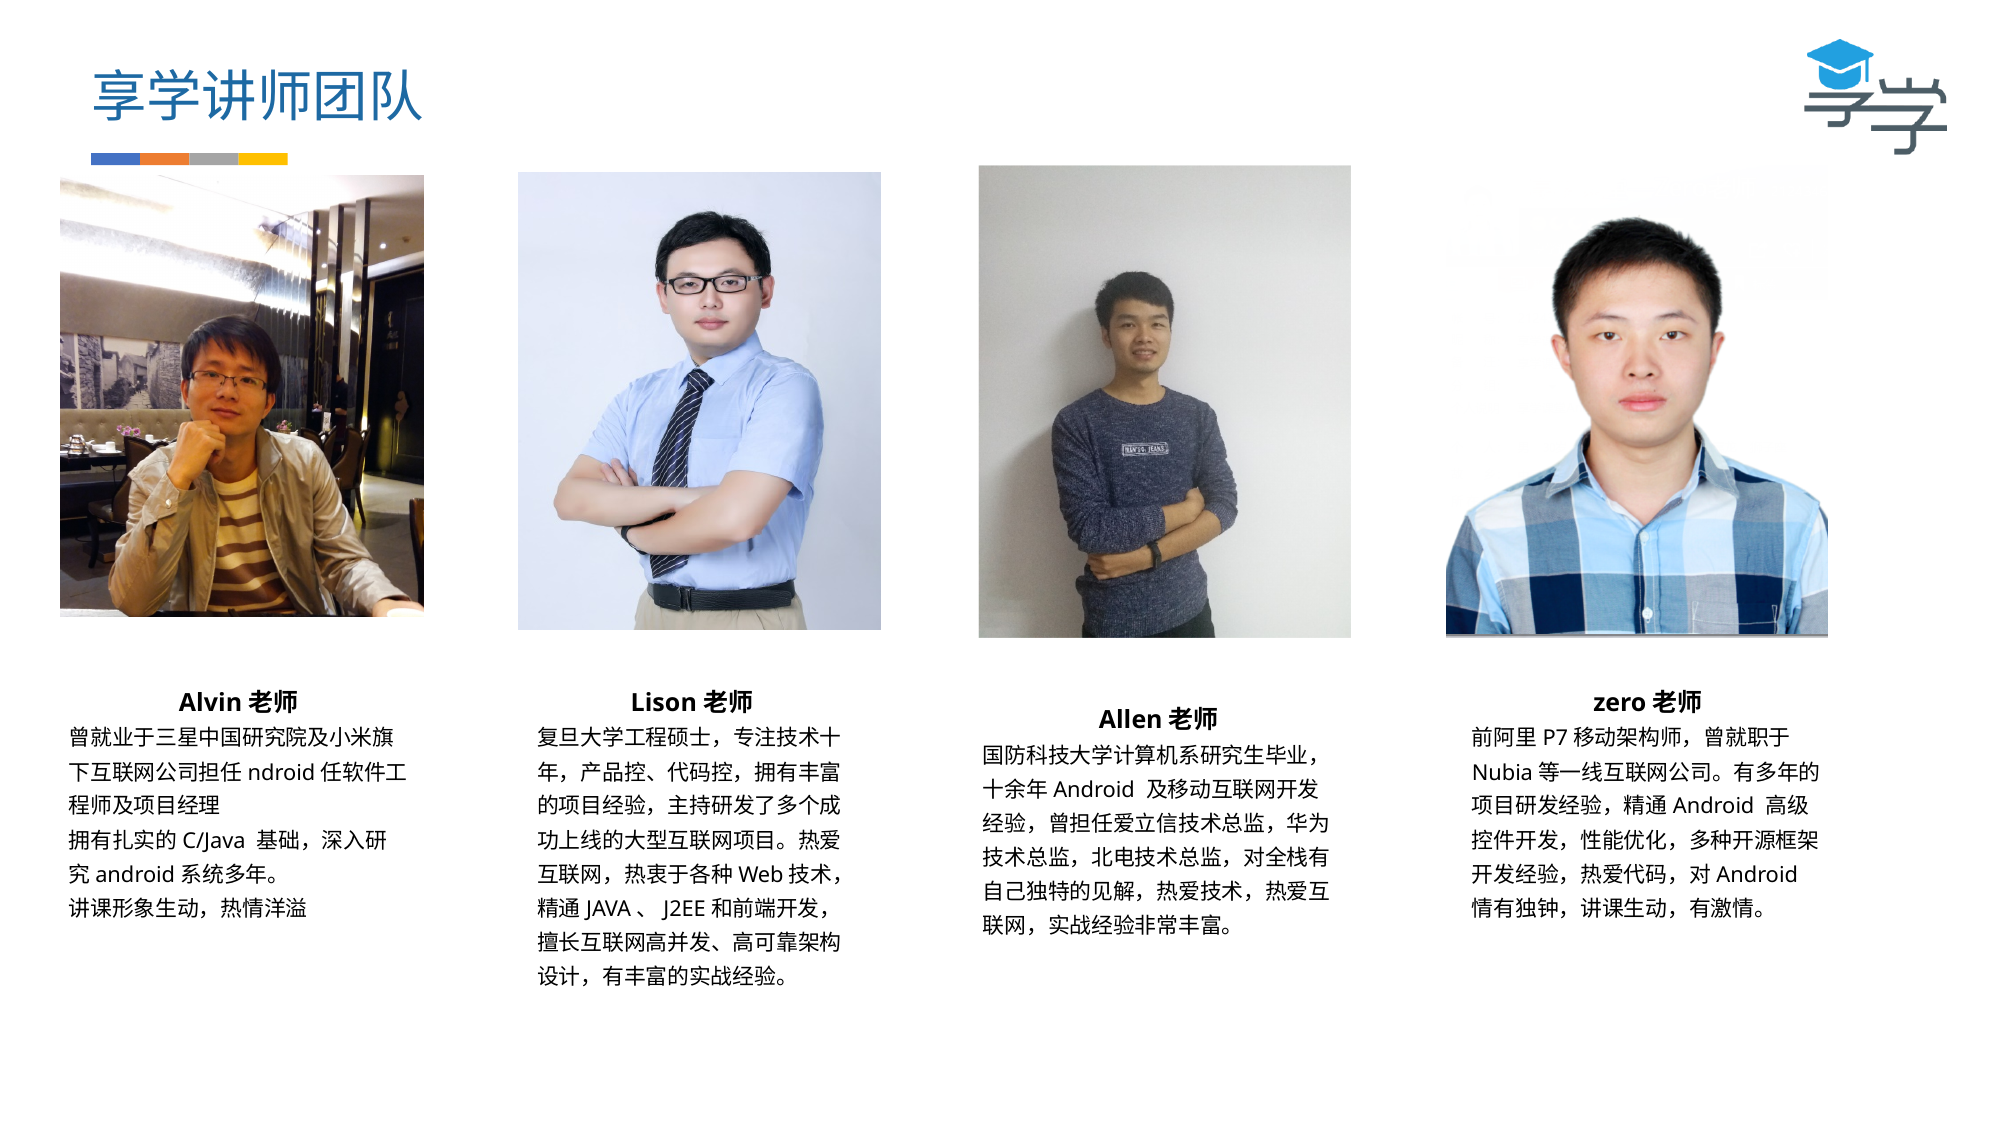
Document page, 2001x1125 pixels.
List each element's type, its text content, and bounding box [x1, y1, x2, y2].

picture [1446, 20, 1952, 638]
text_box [90, 152, 288, 166]
text_box Lison老师 复旦大学工程硕士，专注技术十年，产品控、代码控，拥有丰富的项目经验，主持研发了多个成功上线的大型互联网项目。热爱互联网，热衷于各种Web技术，精通JAVA、J2EE和前端开发，擅长互联网高并发、高可靠架构设计，有丰富的实战经验。 [522, 663, 861, 997]
text_box Allen老师 国防科技大学计算机系研究生毕业， 十余年Android 及移动互联网开发经验，曾担任爱立信技术总监，华为技术总监，北电技术总监，对全栈有自己独特的见解，热爱技术，热爱互联网，实战经验非常丰富。 [968, 681, 1350, 946]
picture [927, 166, 1400, 637]
picture [60, 175, 424, 617]
text_box zero老师 前阿里P7移动架构师，曾就职于Nubia等一线互联网公司。有多年的项目研发经验，精通Android 高级控件开发，性能优化，多种开源框架开发经验，热爱代码，对Android情有独钟，讲课生动，有激情。 [1457, 663, 1839, 928]
text_box Alvin老师 曾就业于三星中国研究院及小米旗下互联网公司担任ndroid任软件工程师及项目经理 拥有扎实的C/Java 基础，深入研究android系统多年。 讲课形象生动，热情洋溢 [53, 663, 424, 928]
text_box 享学讲师团队 [91, 60, 699, 128]
picture [518, 172, 881, 630]
